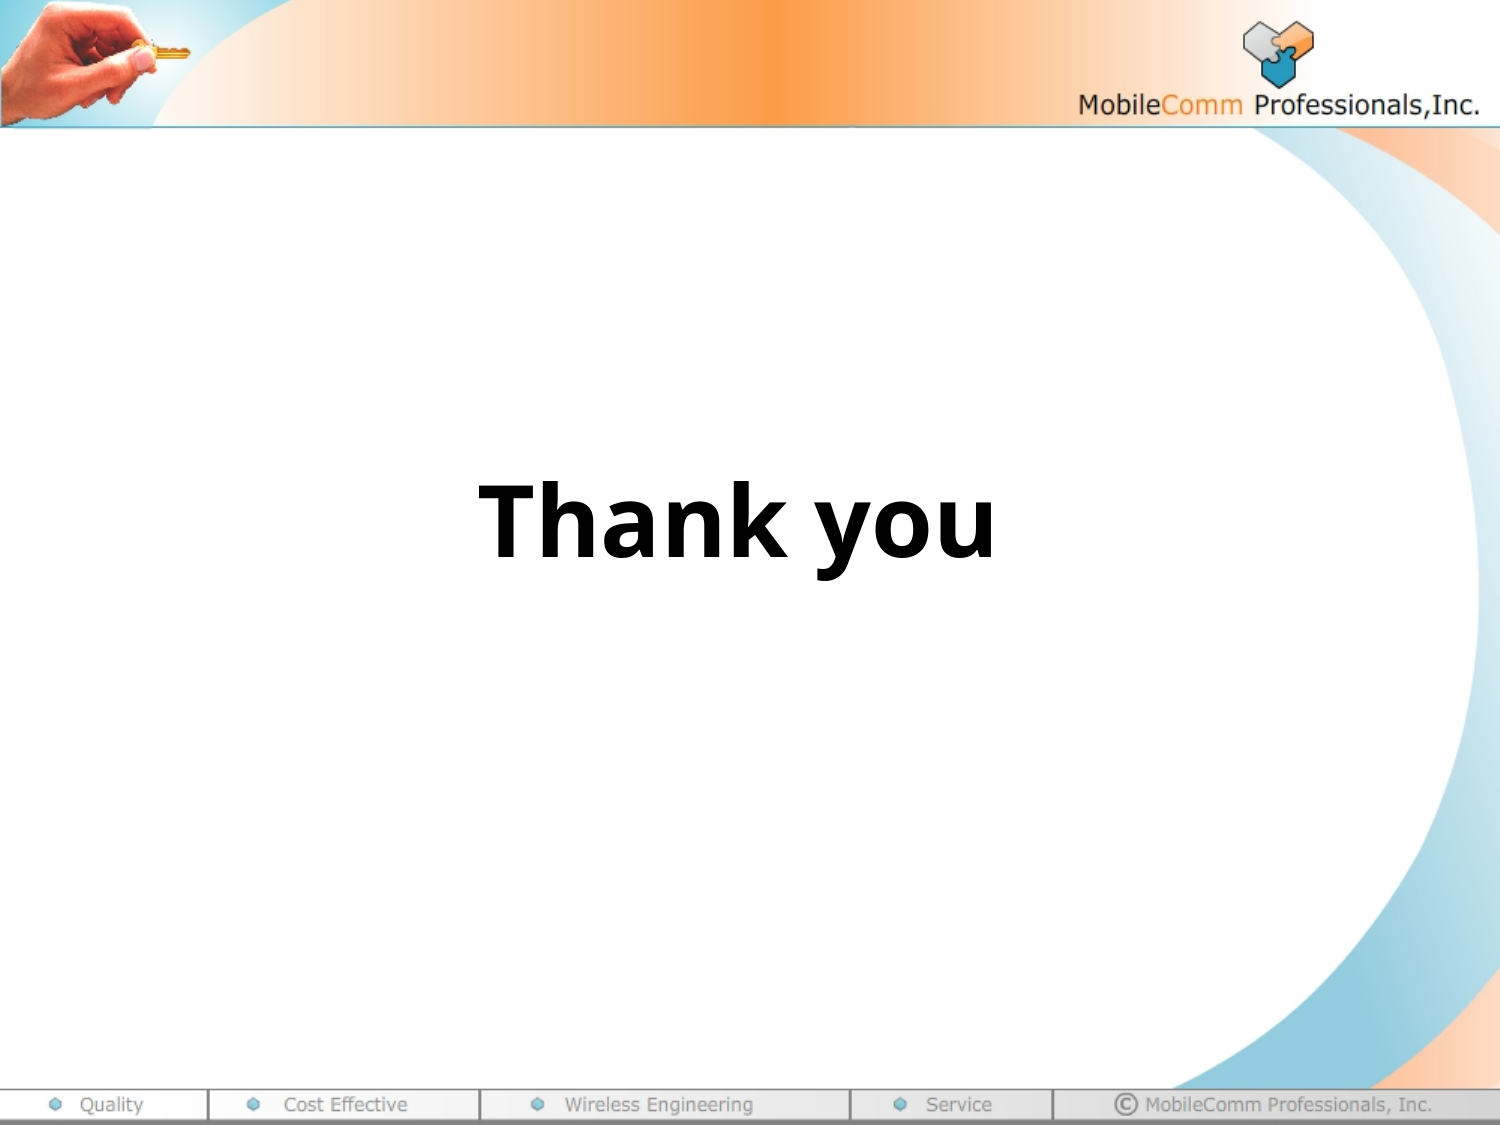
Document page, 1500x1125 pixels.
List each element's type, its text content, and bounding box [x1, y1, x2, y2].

text_box Thank you [462, 450, 1425, 585]
picture [0, 0, 1500, 1125]
